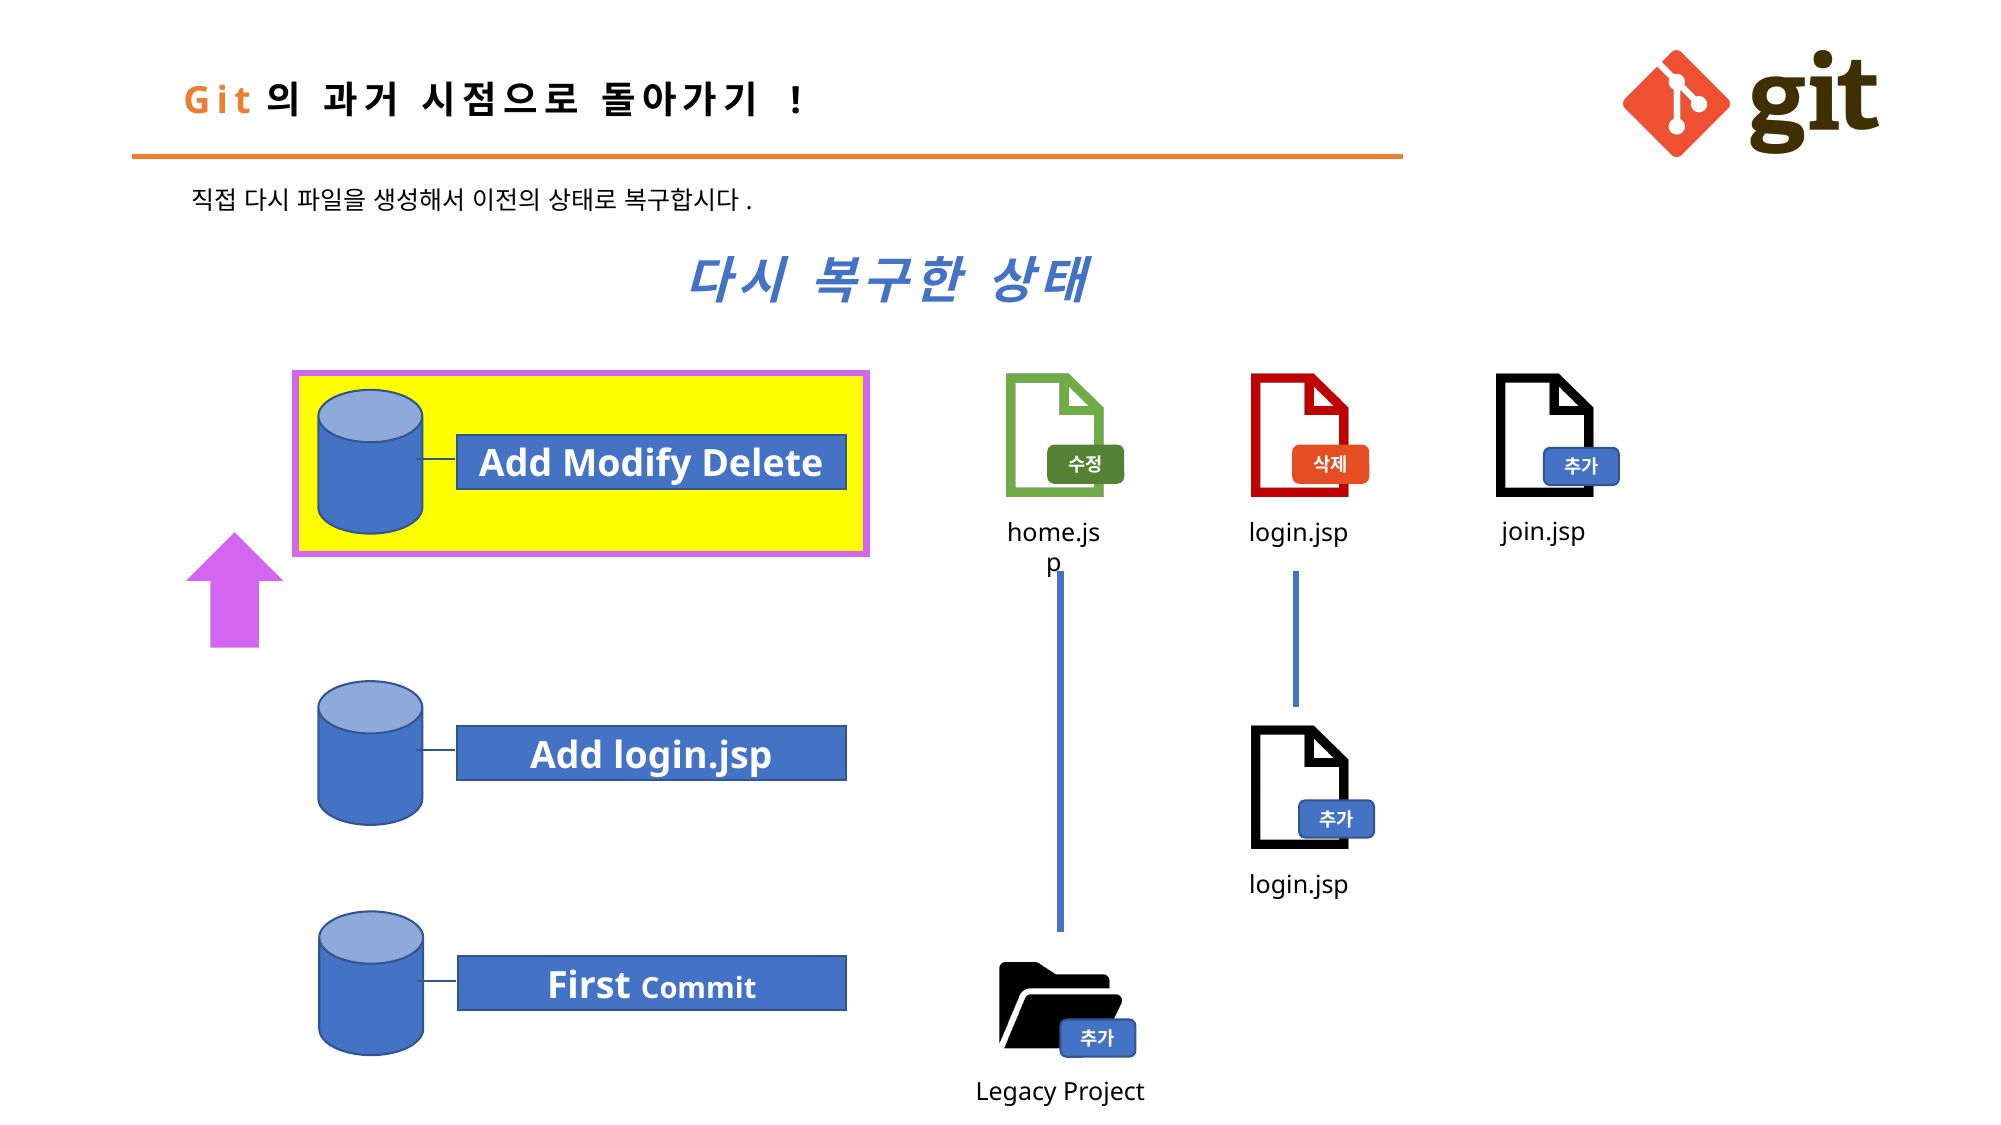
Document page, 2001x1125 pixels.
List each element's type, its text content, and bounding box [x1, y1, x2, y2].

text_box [188, 240, 1620, 1113]
text_box 직접 다시 파일을 생성해서 이전의 상태로 복구합시다. [177, 162, 768, 223]
picture [1623, 50, 1879, 157]
text_box Git의 과거 시점으로 돌아가기 ! [168, 68, 817, 129]
